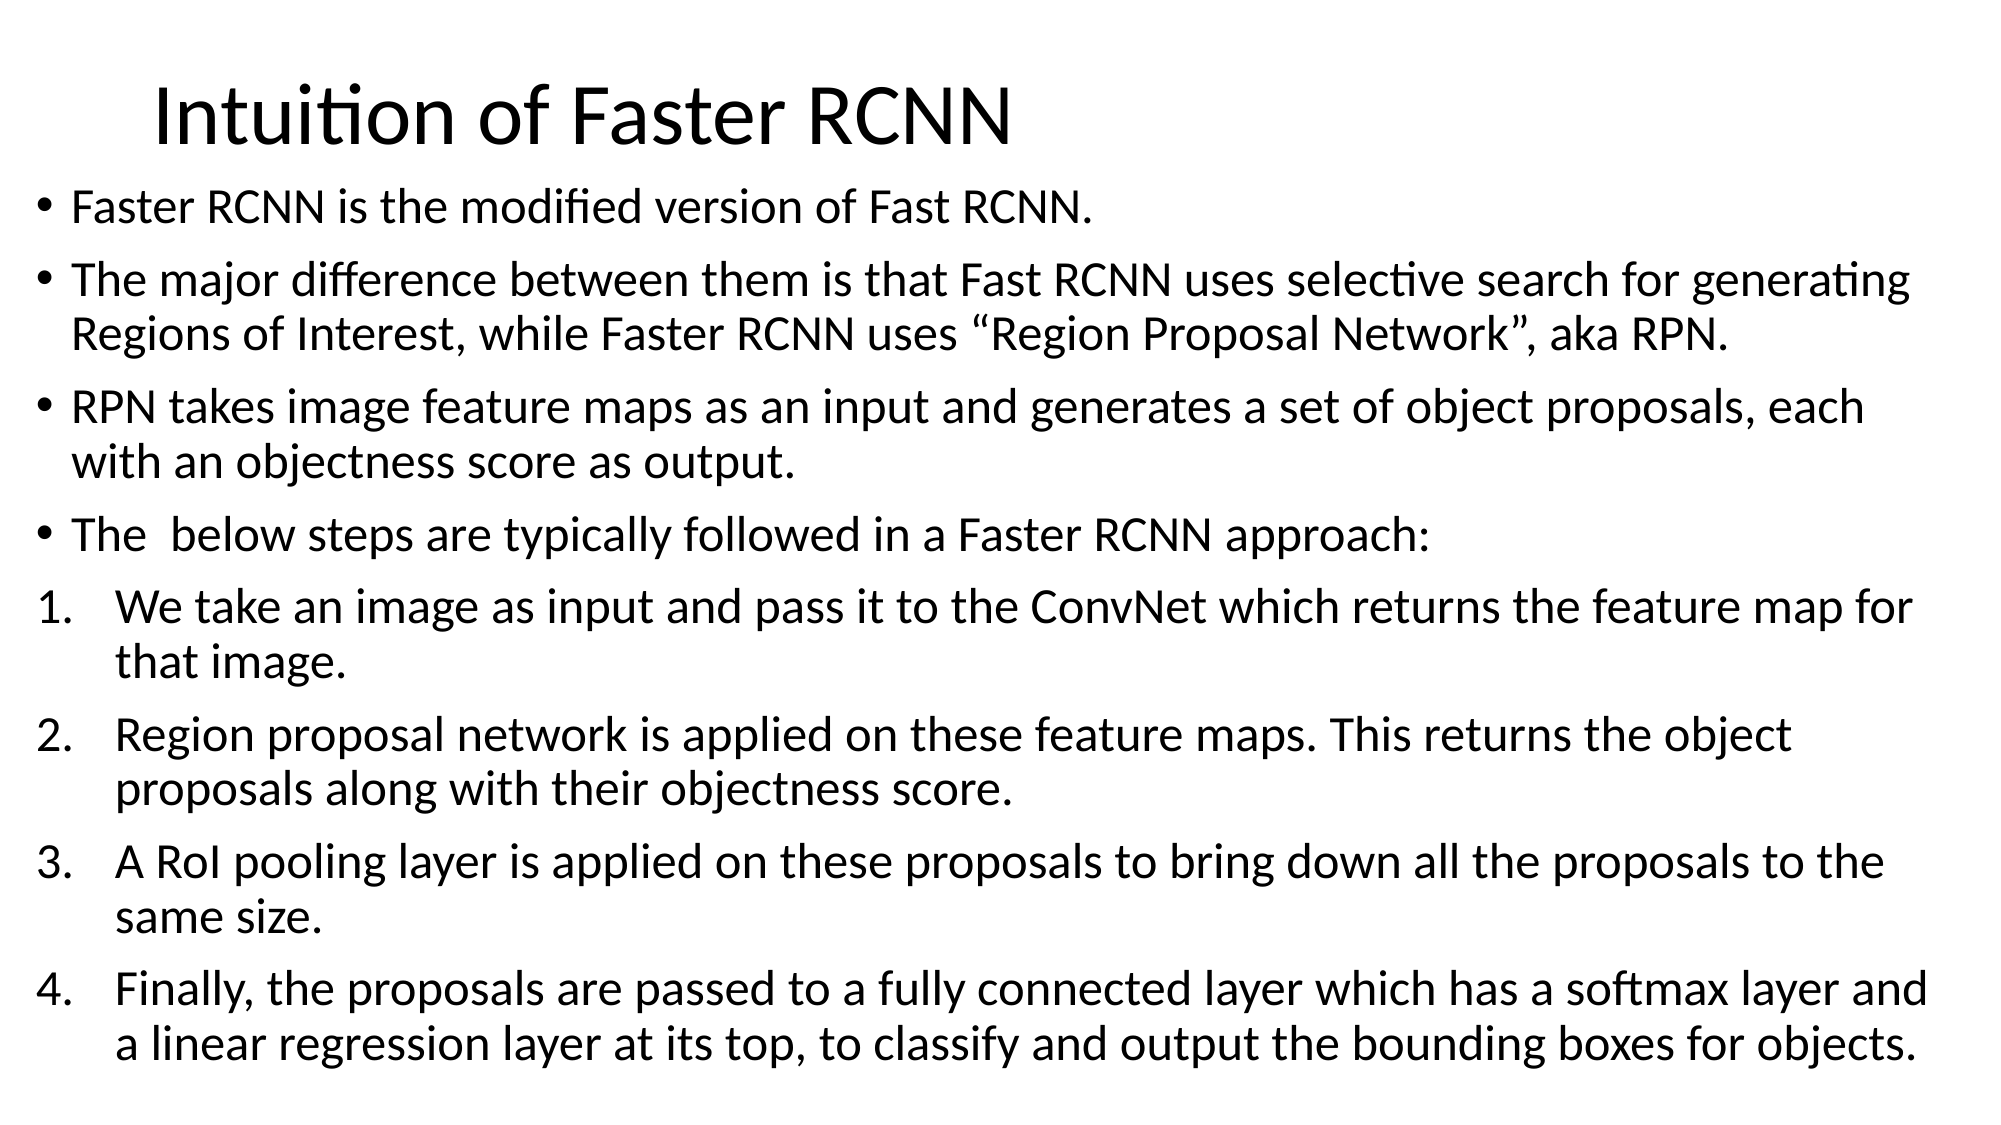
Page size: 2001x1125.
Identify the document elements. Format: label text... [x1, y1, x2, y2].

list Faster RCNN is the modified version of Fast RCNN. The major difference between them is that Fast RCNN uses selective search for generating Regions of Interest, while Faster RCNN uses “Region Proposal Network”, aka RPN. RPN takes image feature maps as an input and generates a set of object proposals, each with an objectness score as output. The below steps are typically followed in a Faster RCNN approach: We take an image as input and pass it to the ConvNet which returns the feature map for that image. Region proposal network is applied on these feature maps. This returns the object proposals along with their objectness score. A RoI pooling layer is applied on these proposals to bring down all the proposals to the same size. Finally, the proposals are passed to a fully connected layer which has a softmax layer and a linear regression layer at its top, to classify and output the bounding boxes for objects. [20, 172, 1959, 1125]
title Intuition of Faster RCNN [137, 59, 1863, 172]
